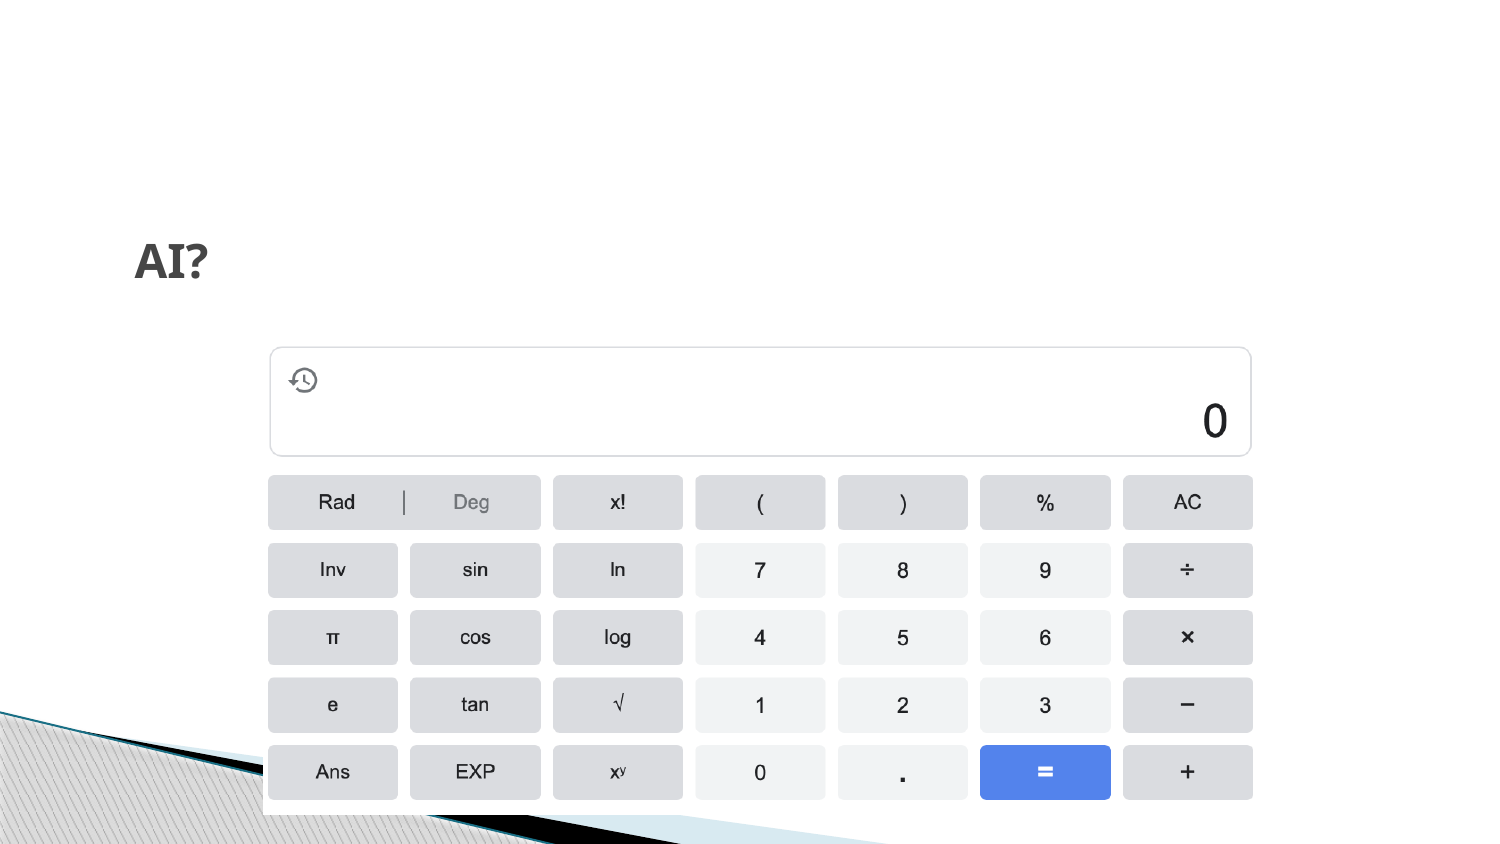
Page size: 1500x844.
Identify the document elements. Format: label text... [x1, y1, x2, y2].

picture [262, 340, 1262, 816]
title AI? [119, 216, 1381, 305]
